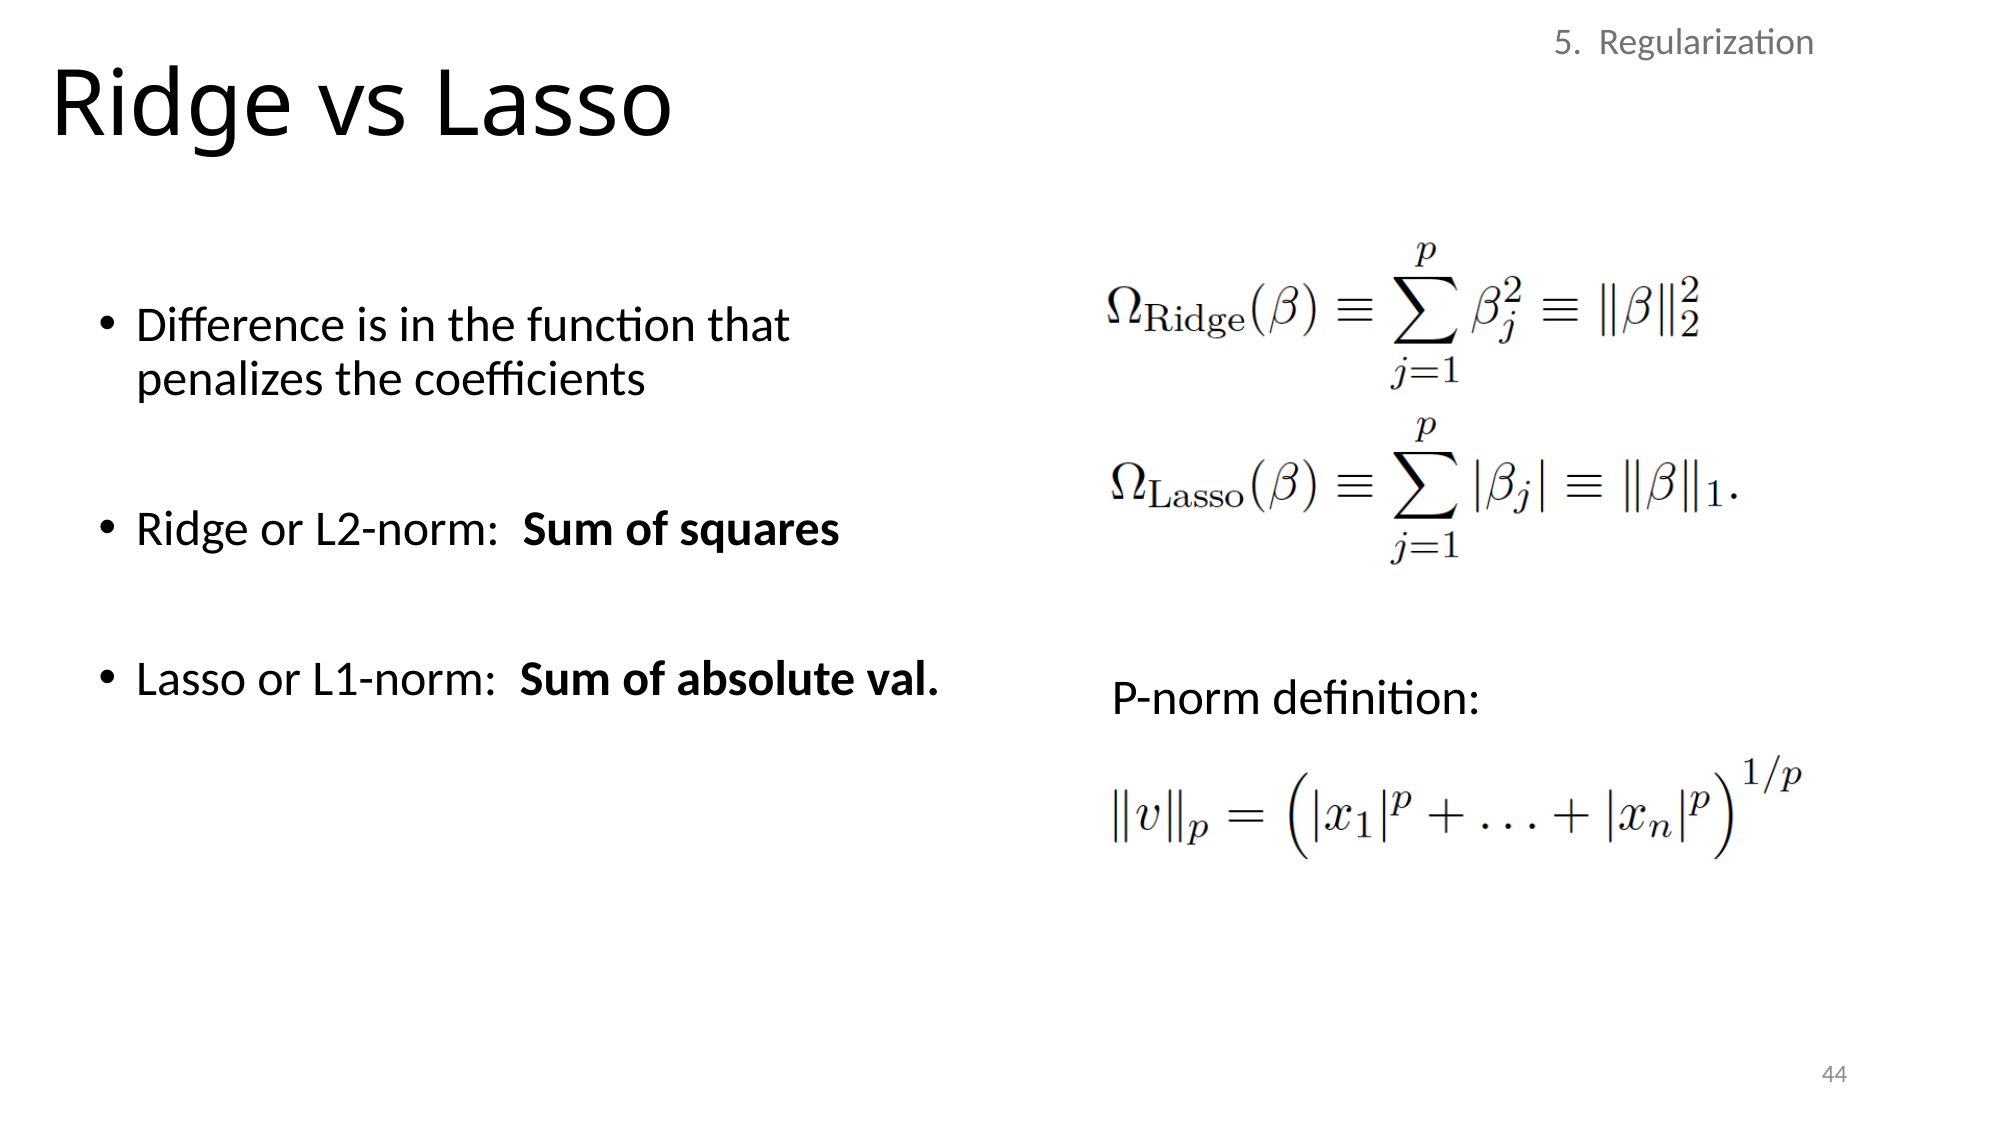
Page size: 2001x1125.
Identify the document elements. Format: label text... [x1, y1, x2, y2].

picture [1040, 733, 1892, 929]
text_box 5. Regularization [1538, 10, 1831, 70]
picture [1048, 155, 1804, 587]
list Difference is in the function that penalizes the coefficients Ridge or L2-norm: Sum of squares Lasso or L1-norm: Sum of absolute val. [83, 210, 1000, 925]
slide_number 44 [1412, 1042, 1863, 1103]
title Ridge vs Lasso [34, 0, 1760, 215]
text_box P-norm definition: [1097, 656, 1497, 732]
